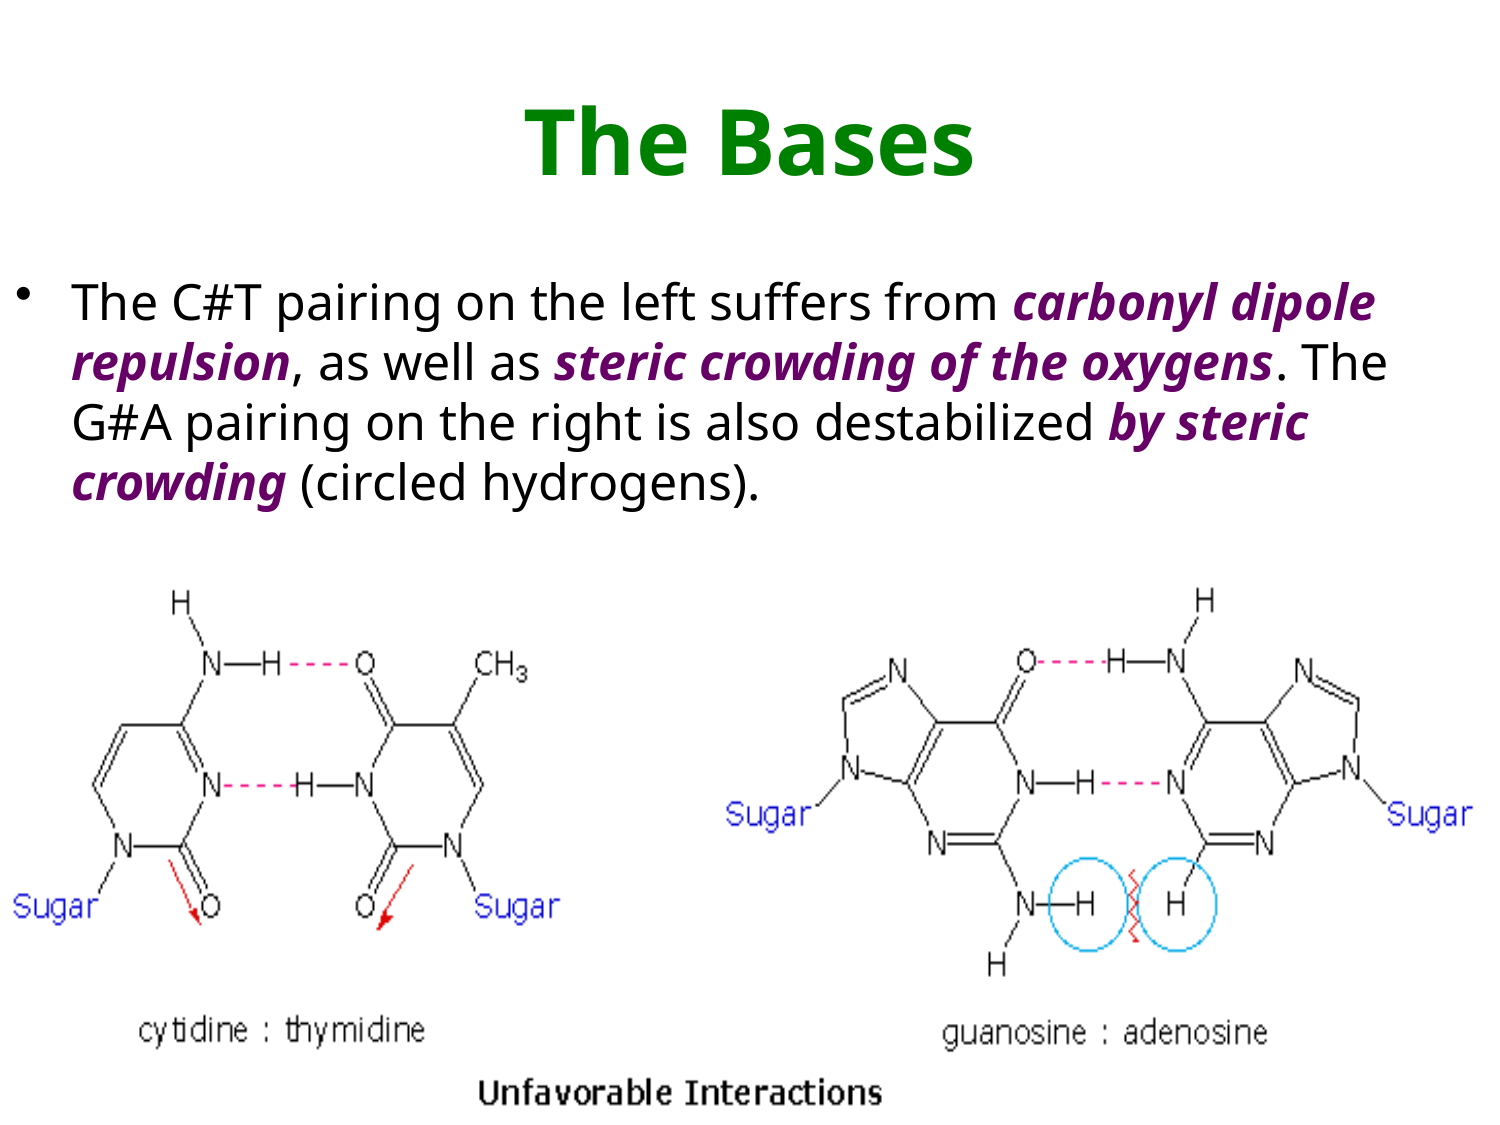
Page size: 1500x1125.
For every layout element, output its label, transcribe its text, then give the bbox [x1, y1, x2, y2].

title The Bases [75, 45, 1425, 233]
list The C#T pairing on the left suffers from carbonyl dipole repulsion, as well as steric crowding of the oxygens. The G#A pairing on the right is also destabilized by steric crowding (circled hydrogens). [0, 262, 1500, 500]
picture [0, 574, 1500, 1125]
